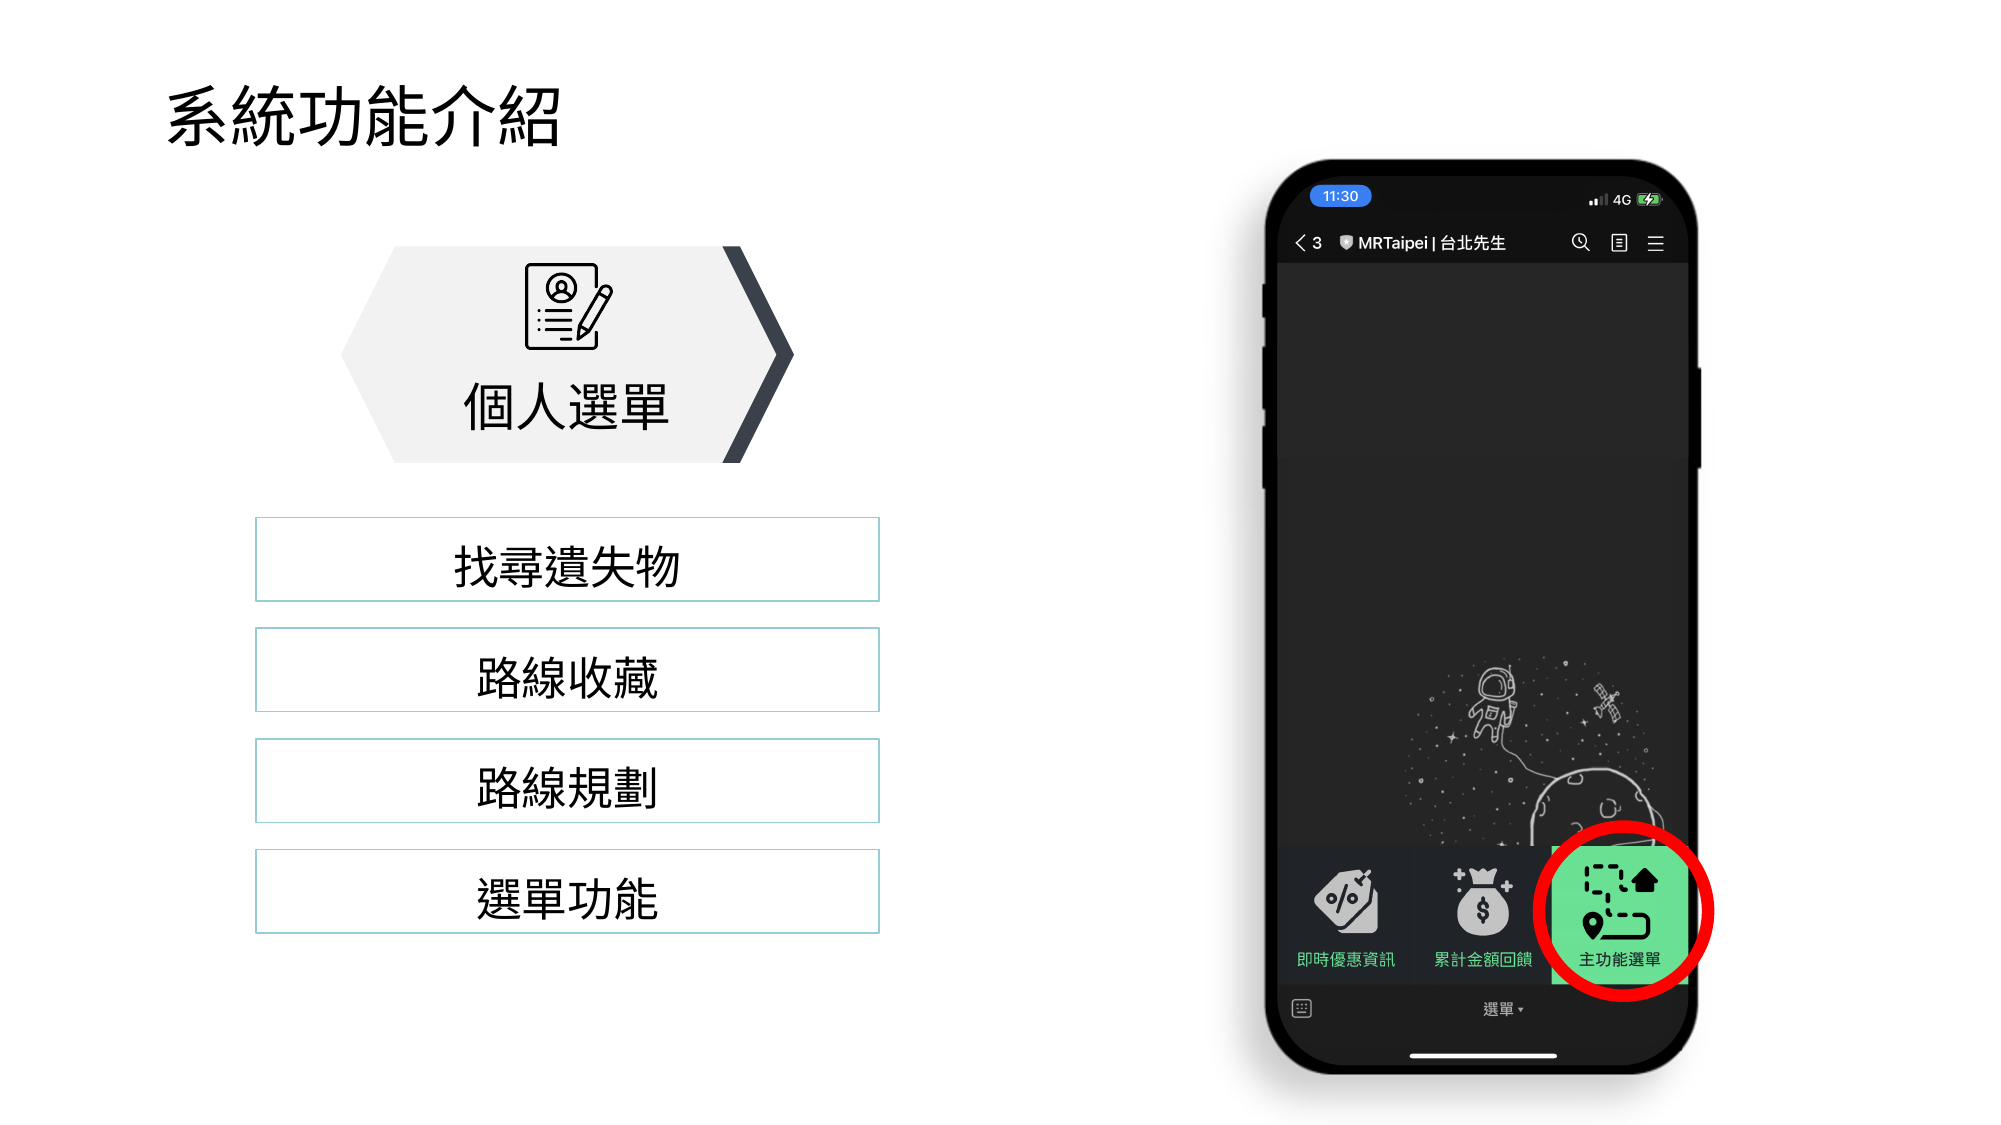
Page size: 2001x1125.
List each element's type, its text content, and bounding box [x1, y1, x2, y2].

picture [525, 263, 613, 350]
text_box 路線規劃 [255, 738, 880, 823]
text_box [722, 246, 795, 463]
text_box 找尋遺失物 [255, 517, 880, 601]
text_box 個人選單 [426, 366, 709, 445]
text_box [1277, 175, 1689, 1066]
text_box [340, 246, 776, 463]
picture [1185, 129, 1729, 1125]
text_box 選單功能 [255, 849, 880, 934]
text_box 路線收藏 [255, 628, 880, 712]
text_box 系統功能介紹 [148, 67, 612, 163]
